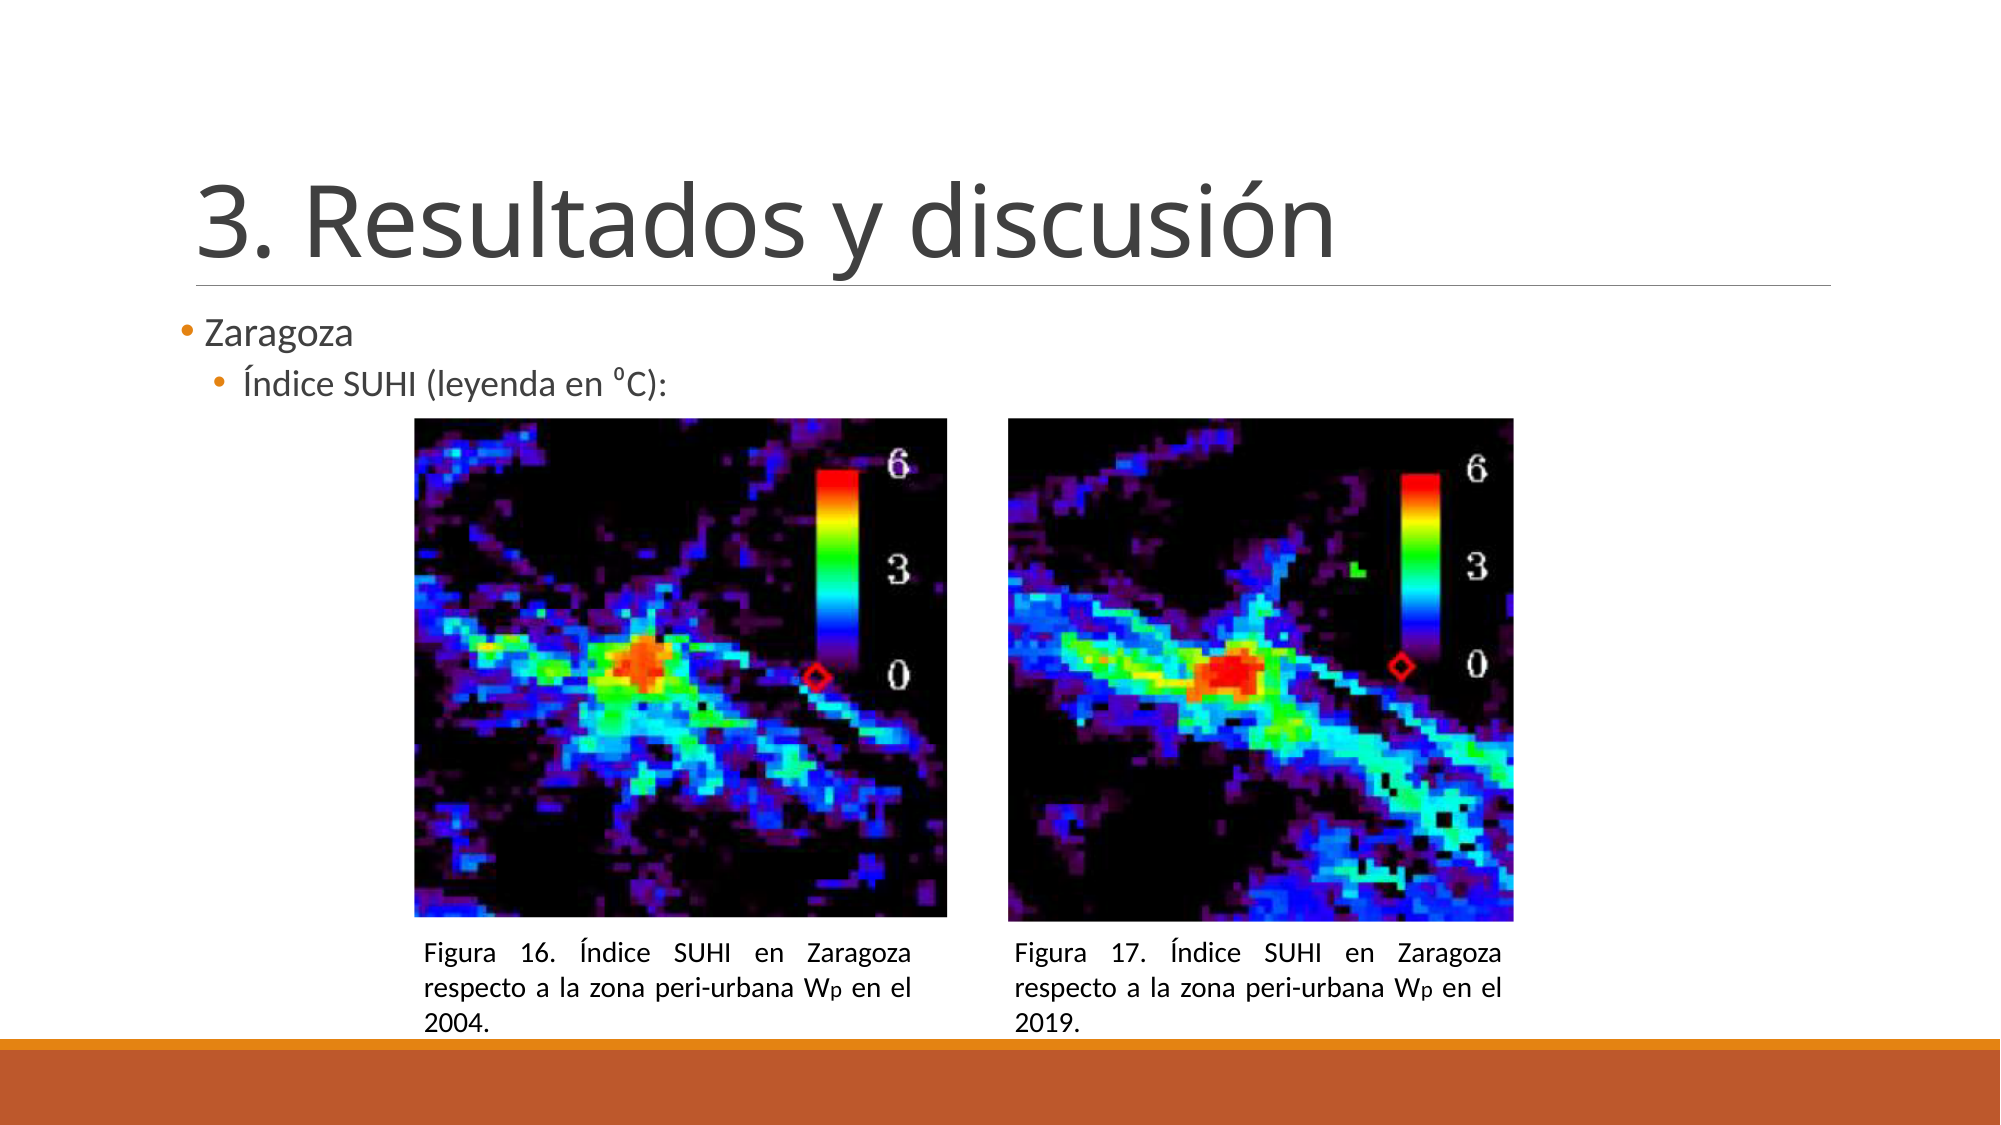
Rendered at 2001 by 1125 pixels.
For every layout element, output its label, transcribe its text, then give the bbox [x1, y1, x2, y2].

text_box Figura 17. Índice SUHI en Zaragoza respecto a la zona peri-urbana Wp en el 2019. [999, 934, 1518, 1046]
picture [408, 413, 1519, 927]
list Zaragoza Índice SUHI (leyenda en ⁰C): [180, 302, 1830, 963]
text_box Figura 16. Índice SUHI en Zaragoza respecto a la zona peri-urbana Wp en el 2004. [409, 932, 927, 1046]
title 3. Resultados y discusión [180, 47, 1830, 285]
